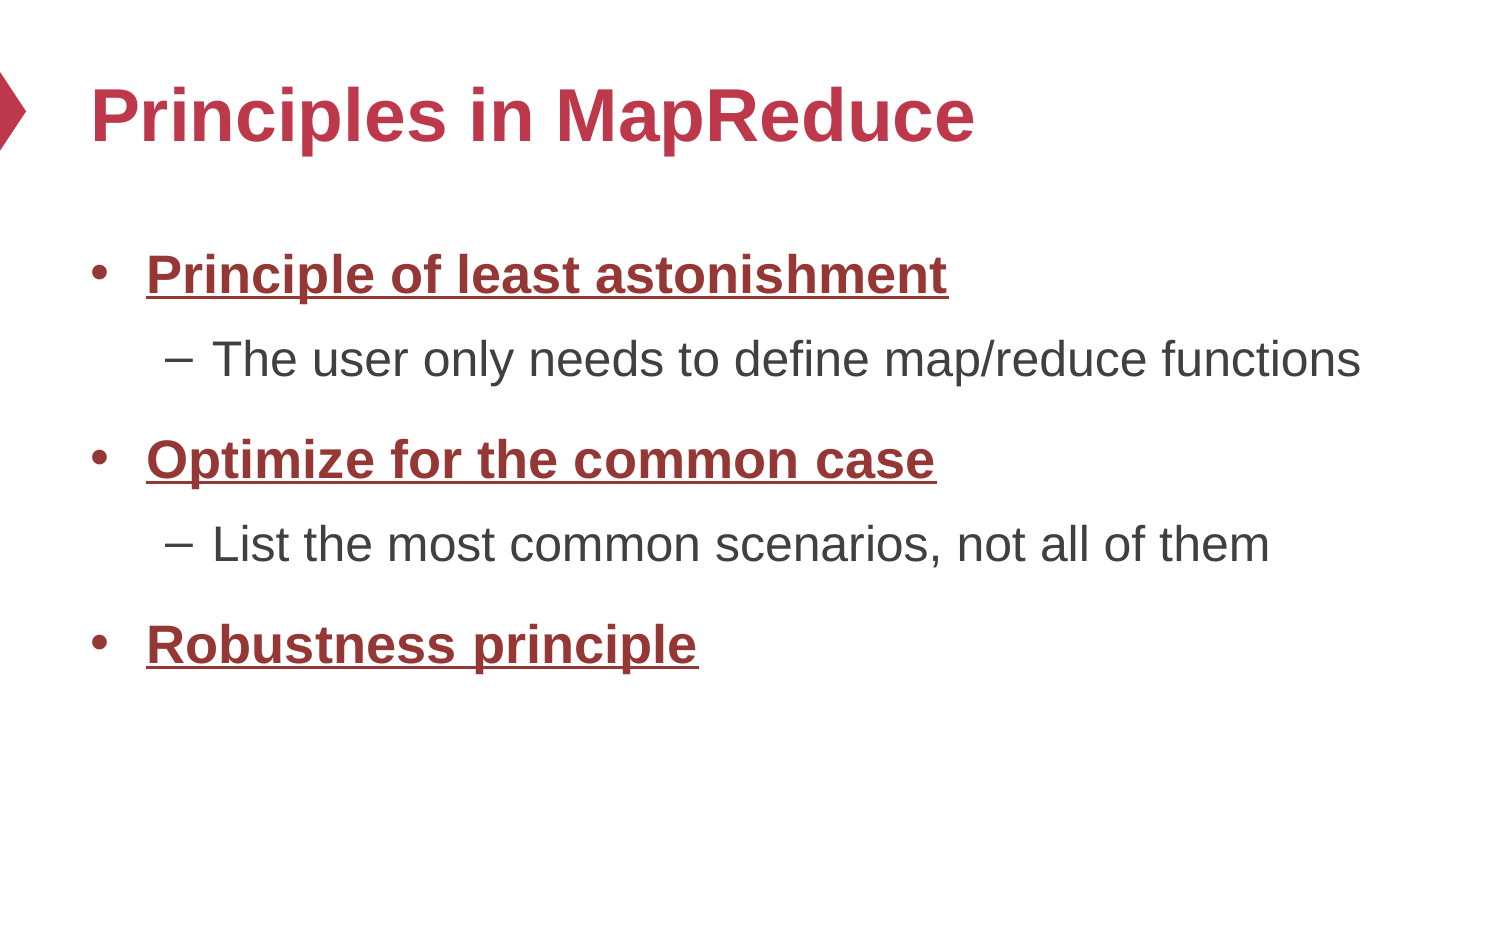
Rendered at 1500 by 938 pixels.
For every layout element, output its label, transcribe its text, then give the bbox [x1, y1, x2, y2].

title Principles in MapReduce [75, 37, 1425, 186]
list Principle of least astonishment The user only needs to define map/reduce functions Optimize for the common case List the most common scenarios, not all of them Robustness principle [75, 218, 1425, 838]
